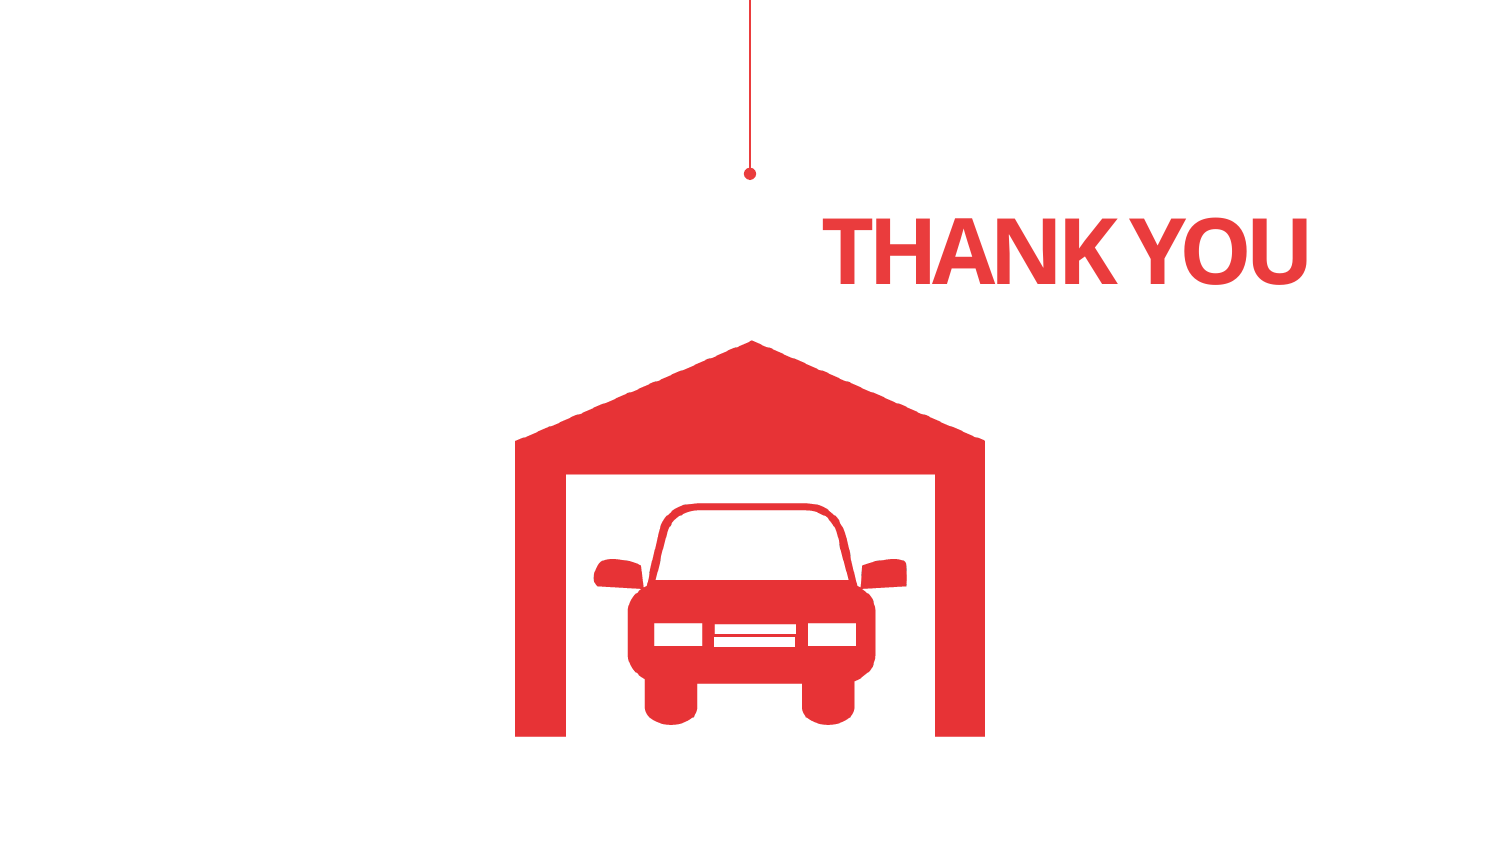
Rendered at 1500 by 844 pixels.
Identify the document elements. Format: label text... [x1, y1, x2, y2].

text_box THANK YOU [806, 185, 1330, 311]
picture [515, 303, 985, 774]
